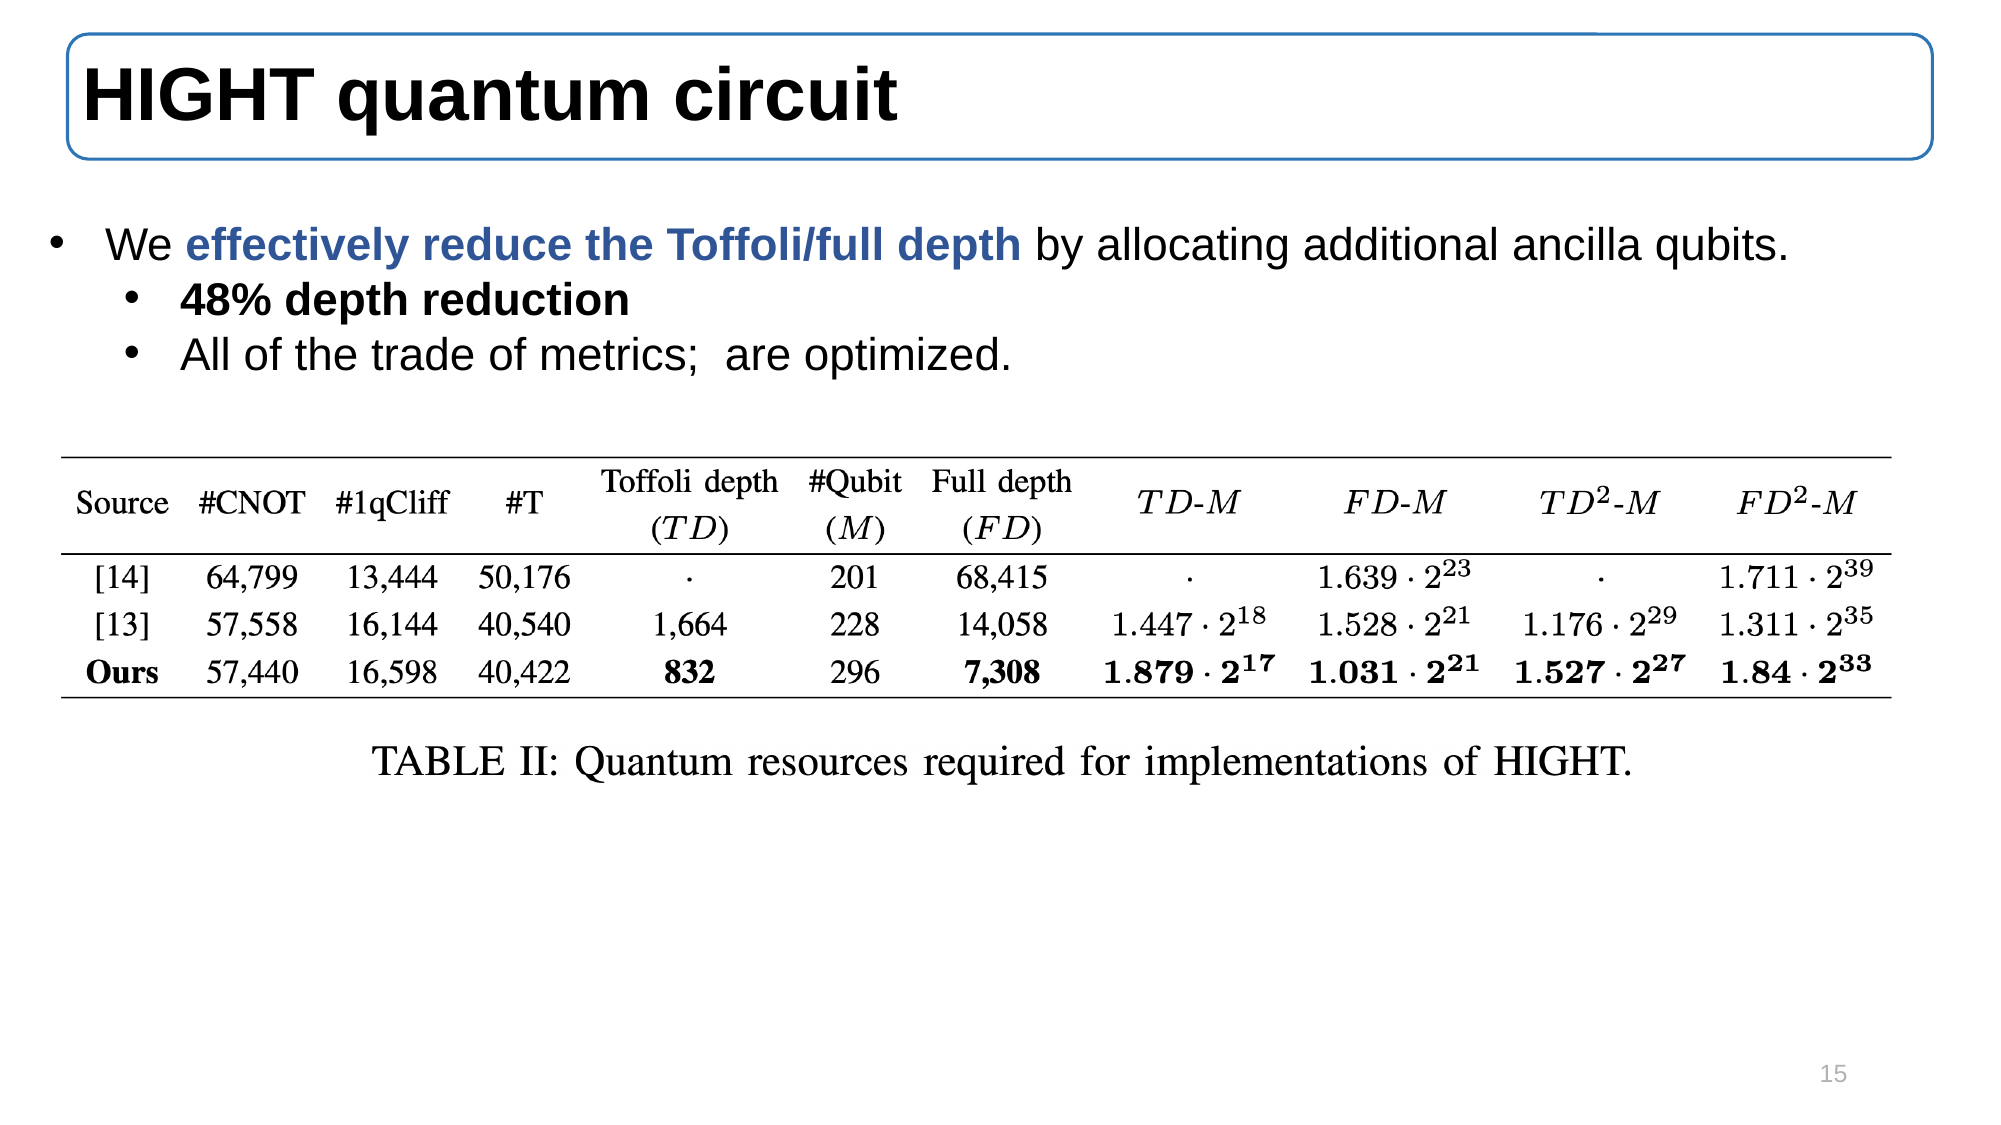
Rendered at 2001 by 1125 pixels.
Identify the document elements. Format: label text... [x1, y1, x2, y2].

picture [362, 729, 1638, 786]
title HIGHT quantum circuit [67, 34, 1933, 160]
picture [44, 444, 1912, 715]
slide_number 15 [1412, 1042, 1863, 1103]
